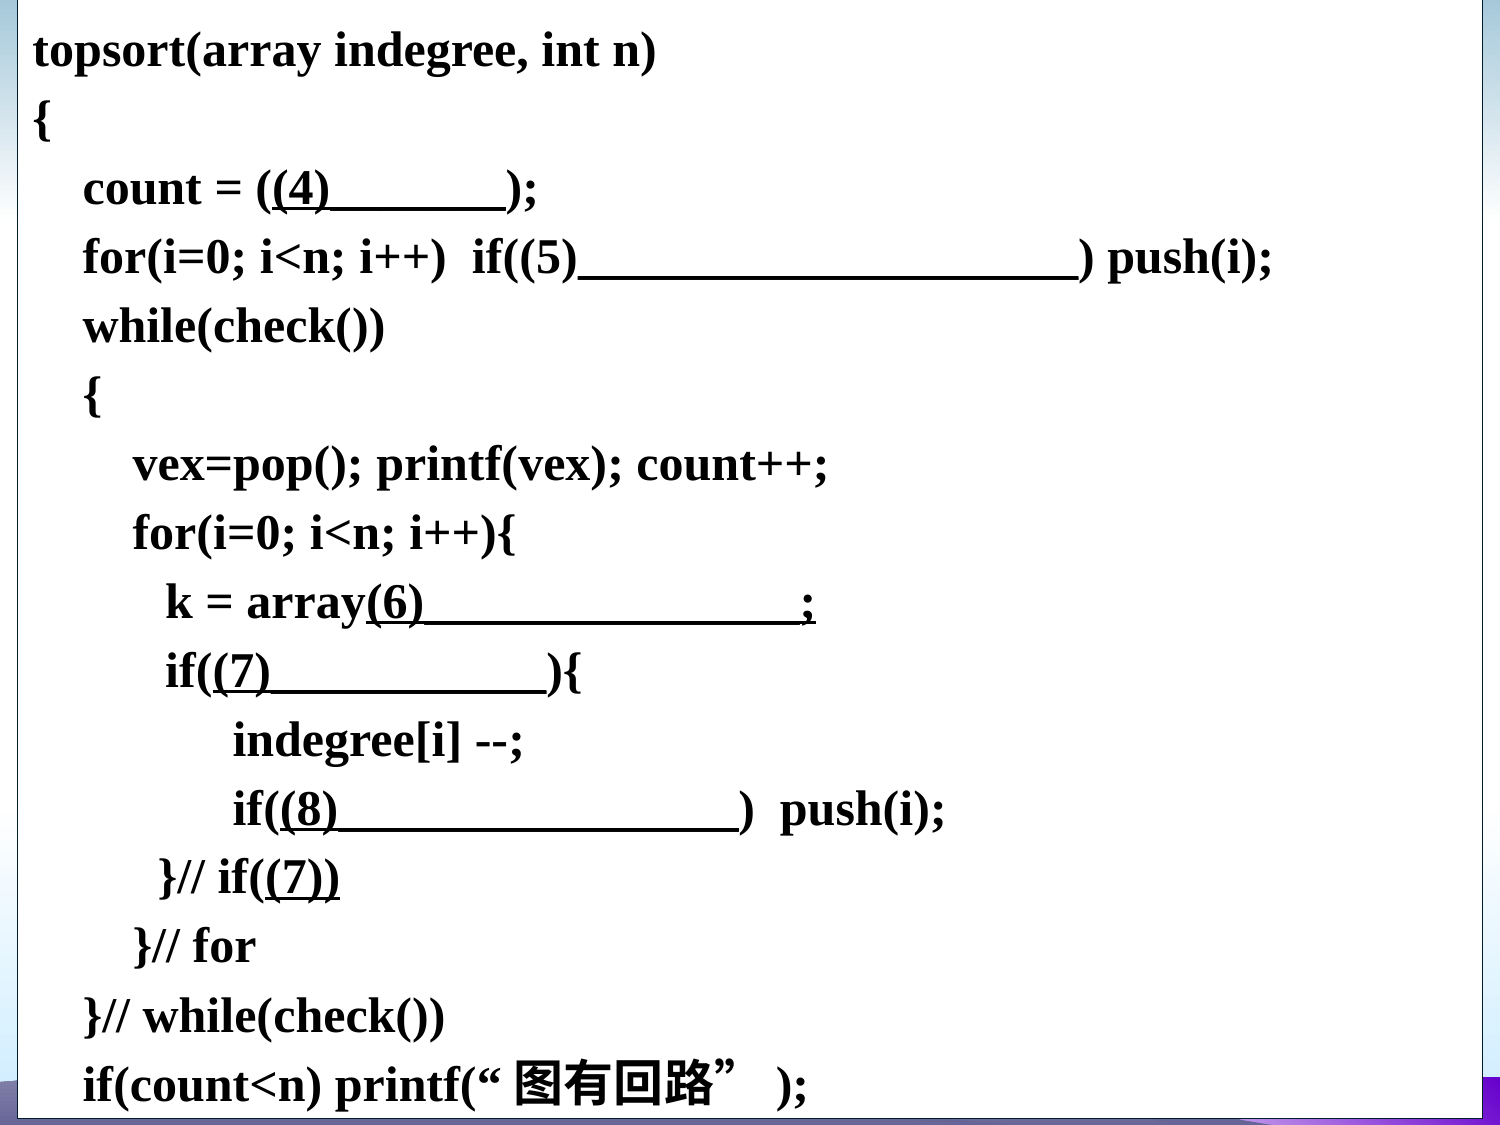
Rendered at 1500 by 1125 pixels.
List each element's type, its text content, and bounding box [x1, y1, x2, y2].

text_box topsort(array indegree, int n) { count = ((4)_______); for(i=0; i<n; i++) if((5)____________________) push(i); while(check()) { vex=pop(); printf(vex); count++; for(i=0; i<n; i++){ k = array(6)_______________; if((7)___________){ indegree[i] --; if((8)________________) push(i); }// if((7)) }// for }// while(check()) if(count<n) printf(“图有回路”); [17, 0, 1483, 1119]
